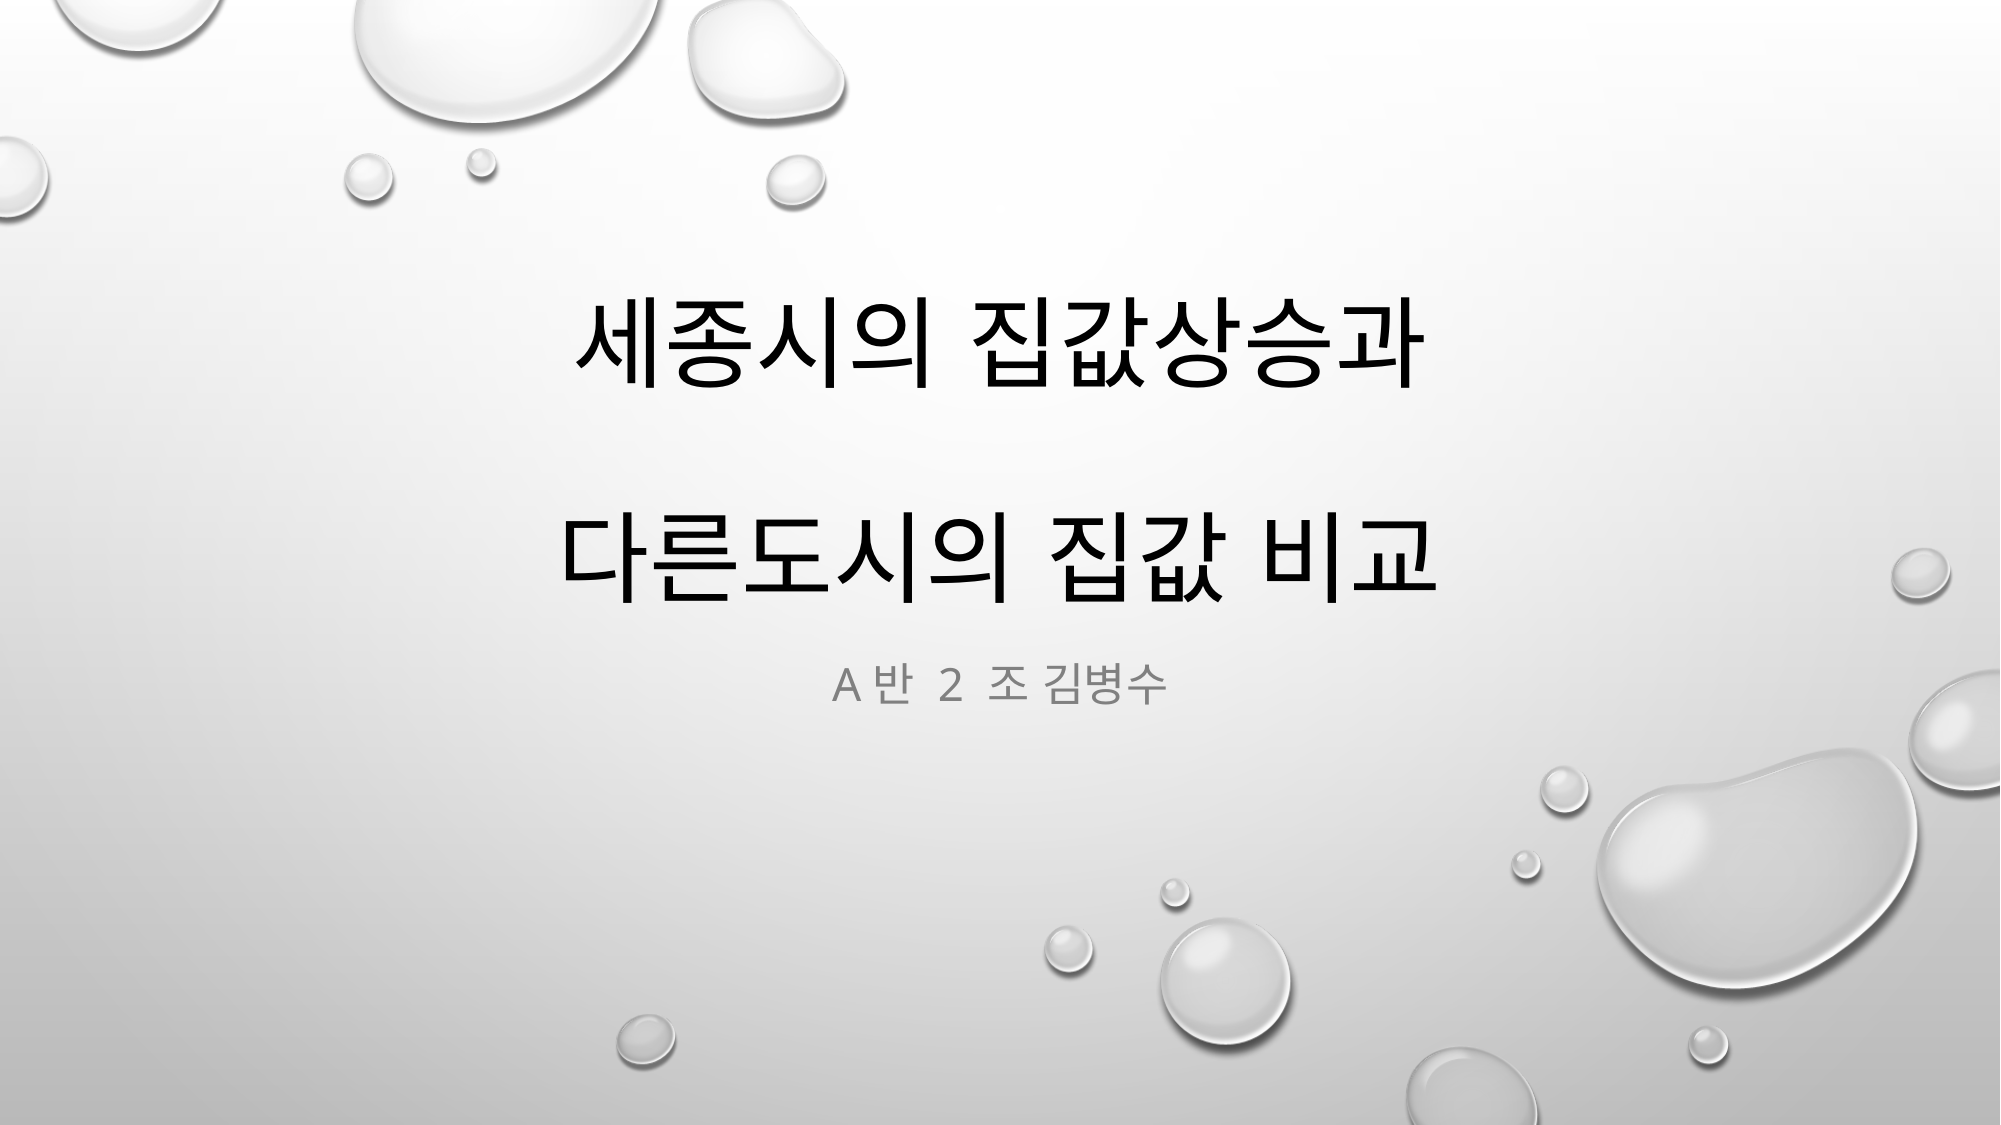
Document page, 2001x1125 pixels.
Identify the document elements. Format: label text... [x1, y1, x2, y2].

title 세종시의 집값상승과 다른도시의 집값 비교 [287, 213, 1713, 625]
picture [0, 0, 2000, 1125]
subtitle A반 2 조 김병수 [287, 637, 1713, 863]
